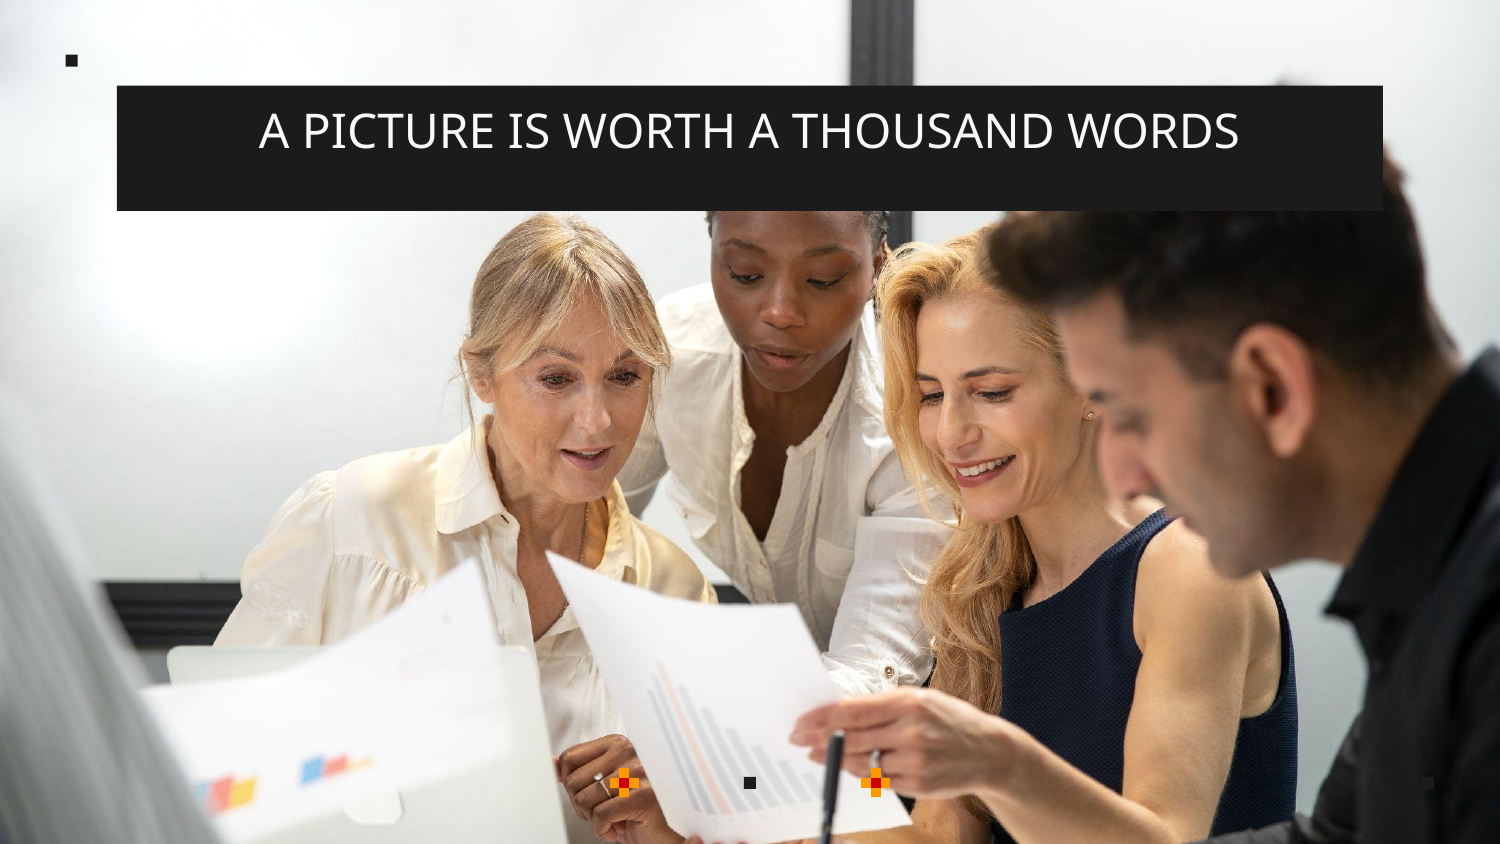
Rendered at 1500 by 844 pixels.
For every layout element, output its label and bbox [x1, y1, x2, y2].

picture [0, 0, 1500, 844]
text_box [65, 54, 1435, 790]
text_box [609, 768, 891, 798]
